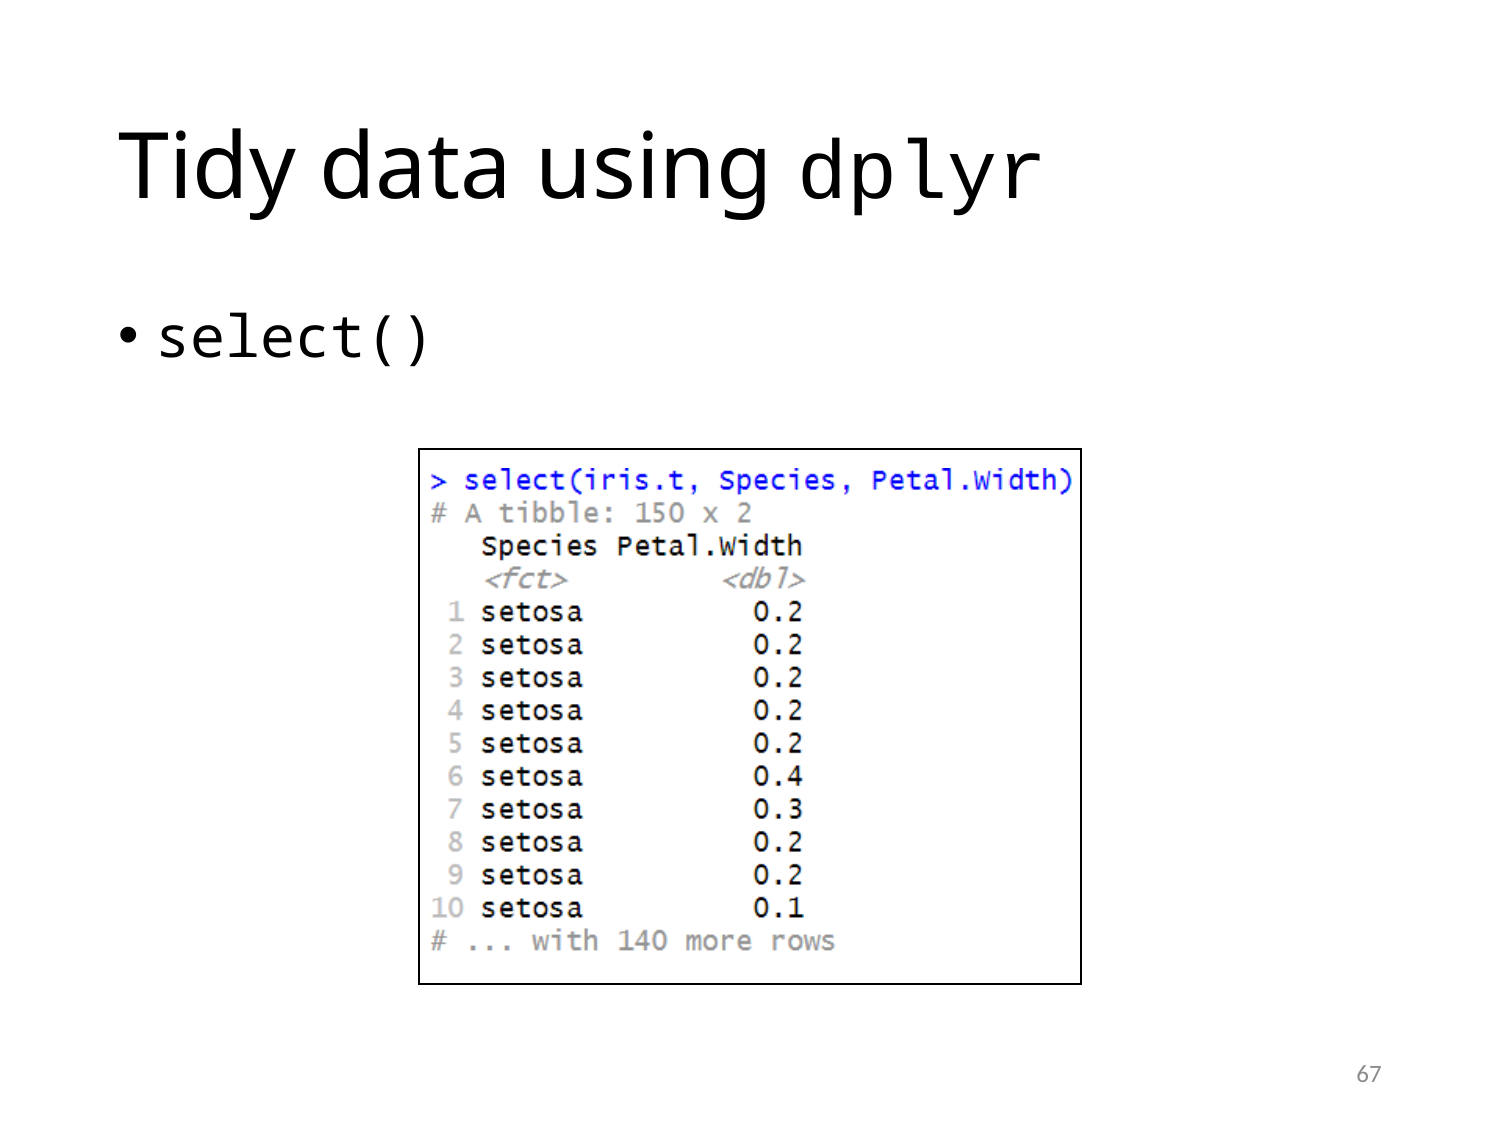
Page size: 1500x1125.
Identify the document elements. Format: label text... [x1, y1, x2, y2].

title Tidy data using dplyr [103, 59, 1397, 278]
slide_number 67 [1059, 1042, 1397, 1103]
picture [419, 449, 1081, 983]
list select() [103, 299, 1397, 1014]
